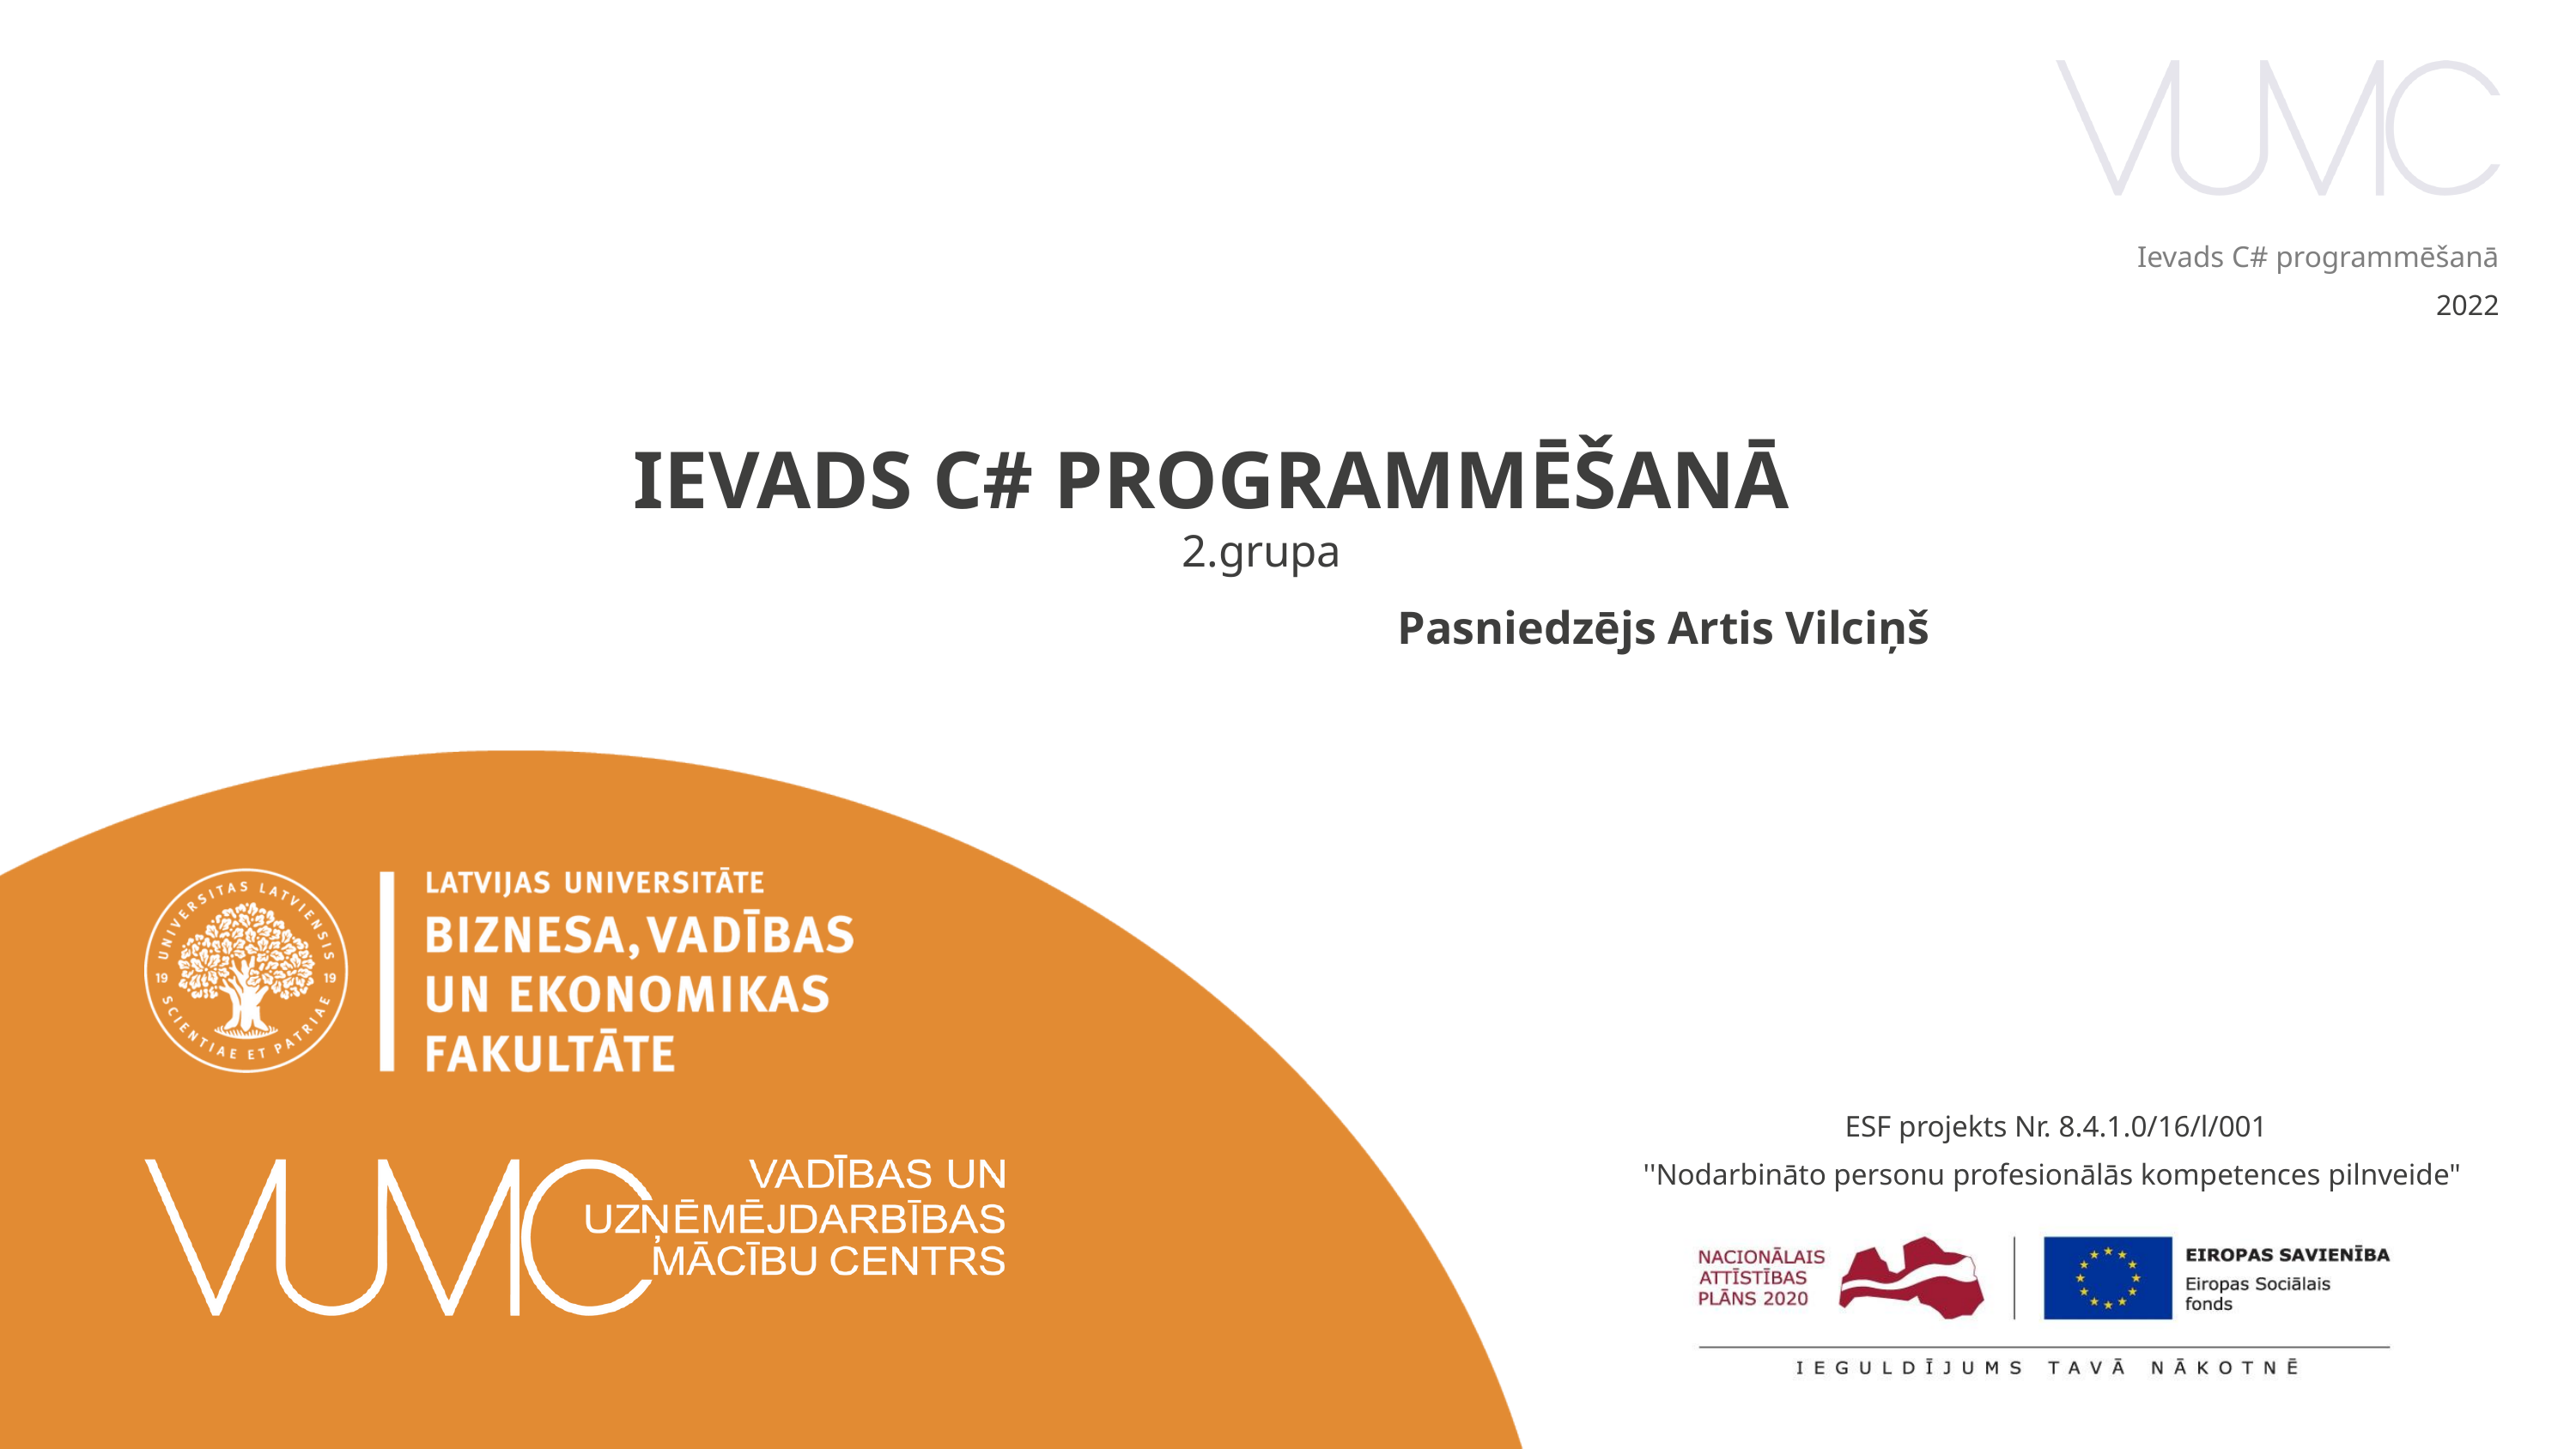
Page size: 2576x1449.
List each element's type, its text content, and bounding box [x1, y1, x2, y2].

text_box ESF projekts Nr. 8.4.1.0/16/l/001 ''Nodarbināto personu profesionālās kompetences pilnveide" [2220, 1094, 2497, 1191]
text_box Ievads C# programmēšanā 2022 [2220, 225, 2500, 321]
picture [0, 0, 2500, 1449]
